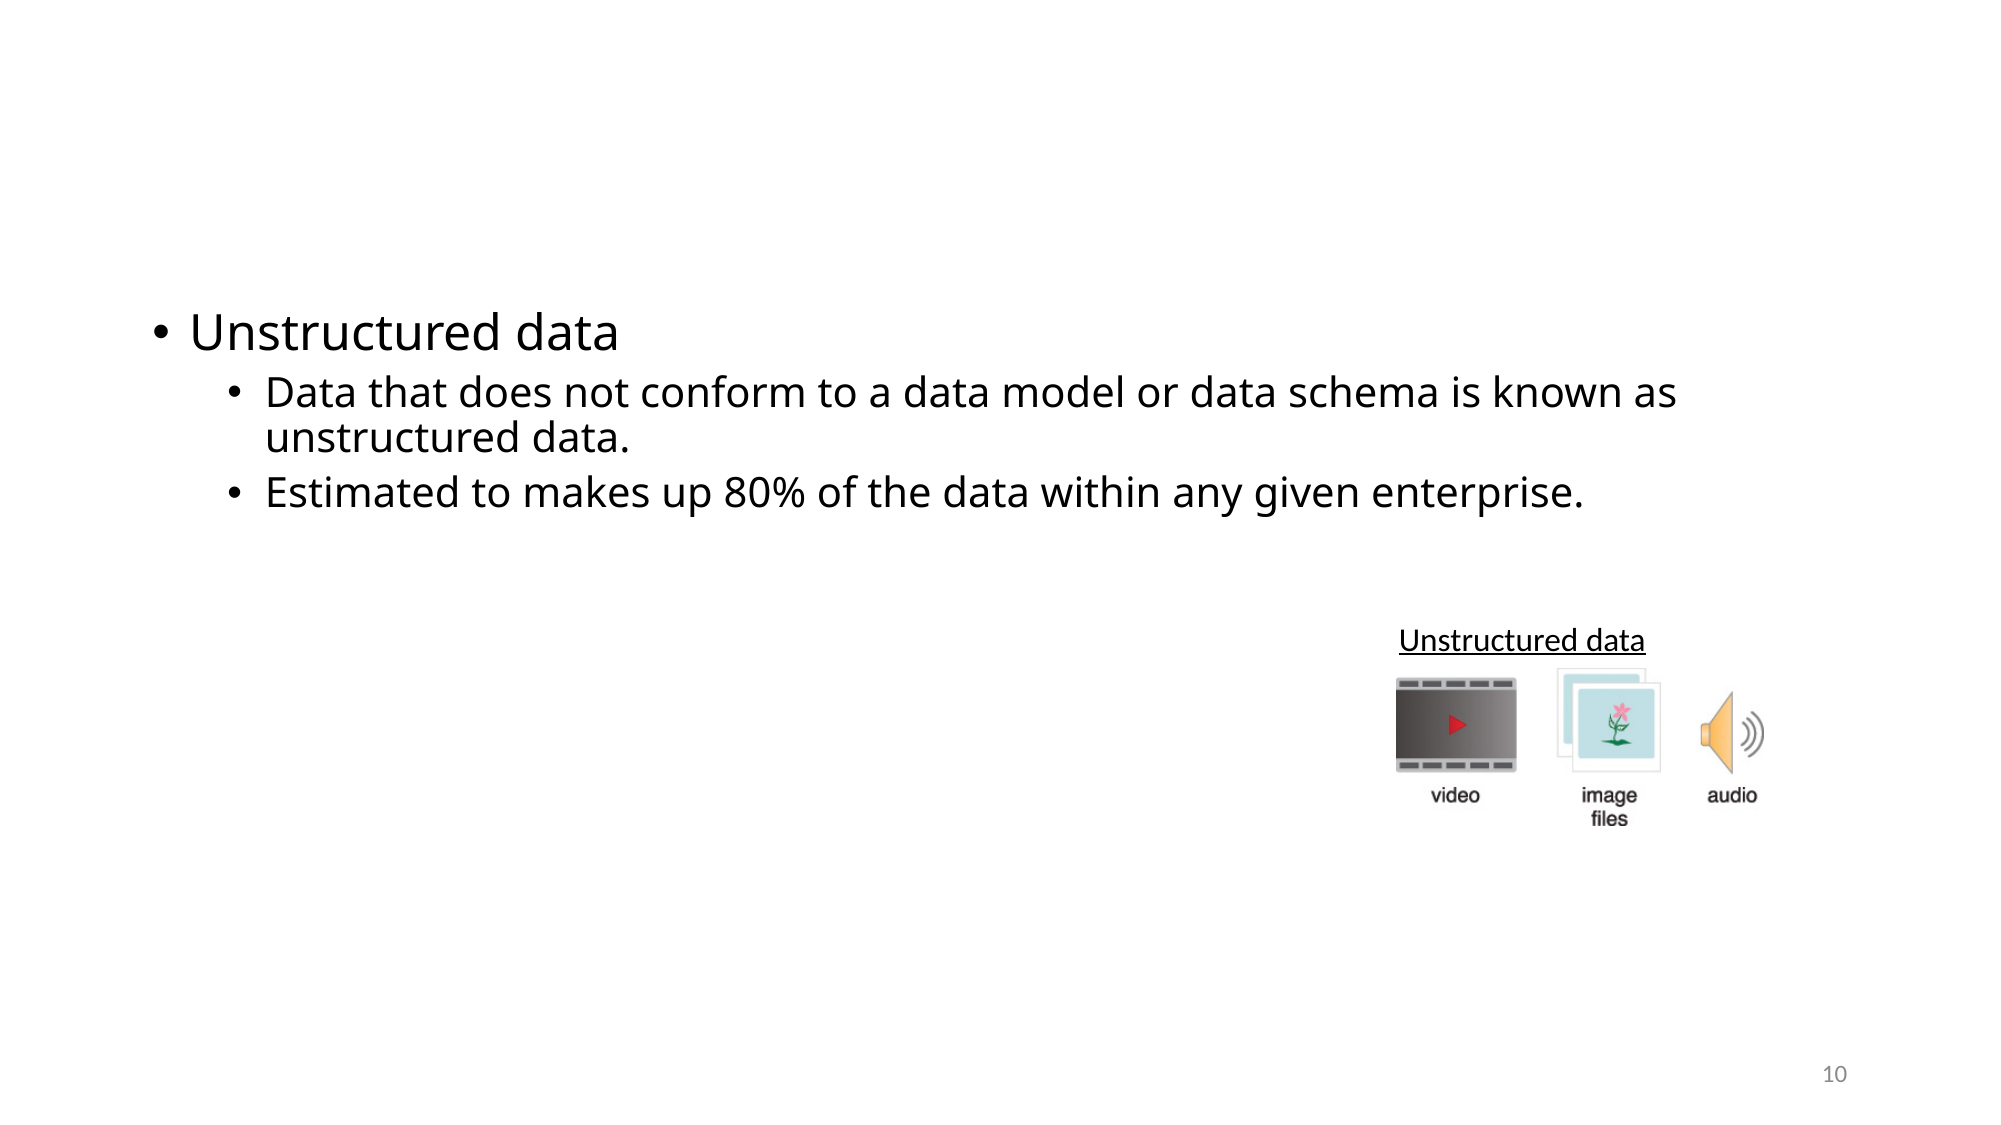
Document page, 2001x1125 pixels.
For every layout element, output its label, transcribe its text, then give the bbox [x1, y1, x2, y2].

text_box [1382, 610, 1764, 826]
slide_number 10 [1412, 1042, 1863, 1103]
list Unstructured data Data that does not conform to a data model or data schema is known as unstructured data. Estimated to makes up 80% of the data within any given enterprise. [137, 299, 1863, 1014]
